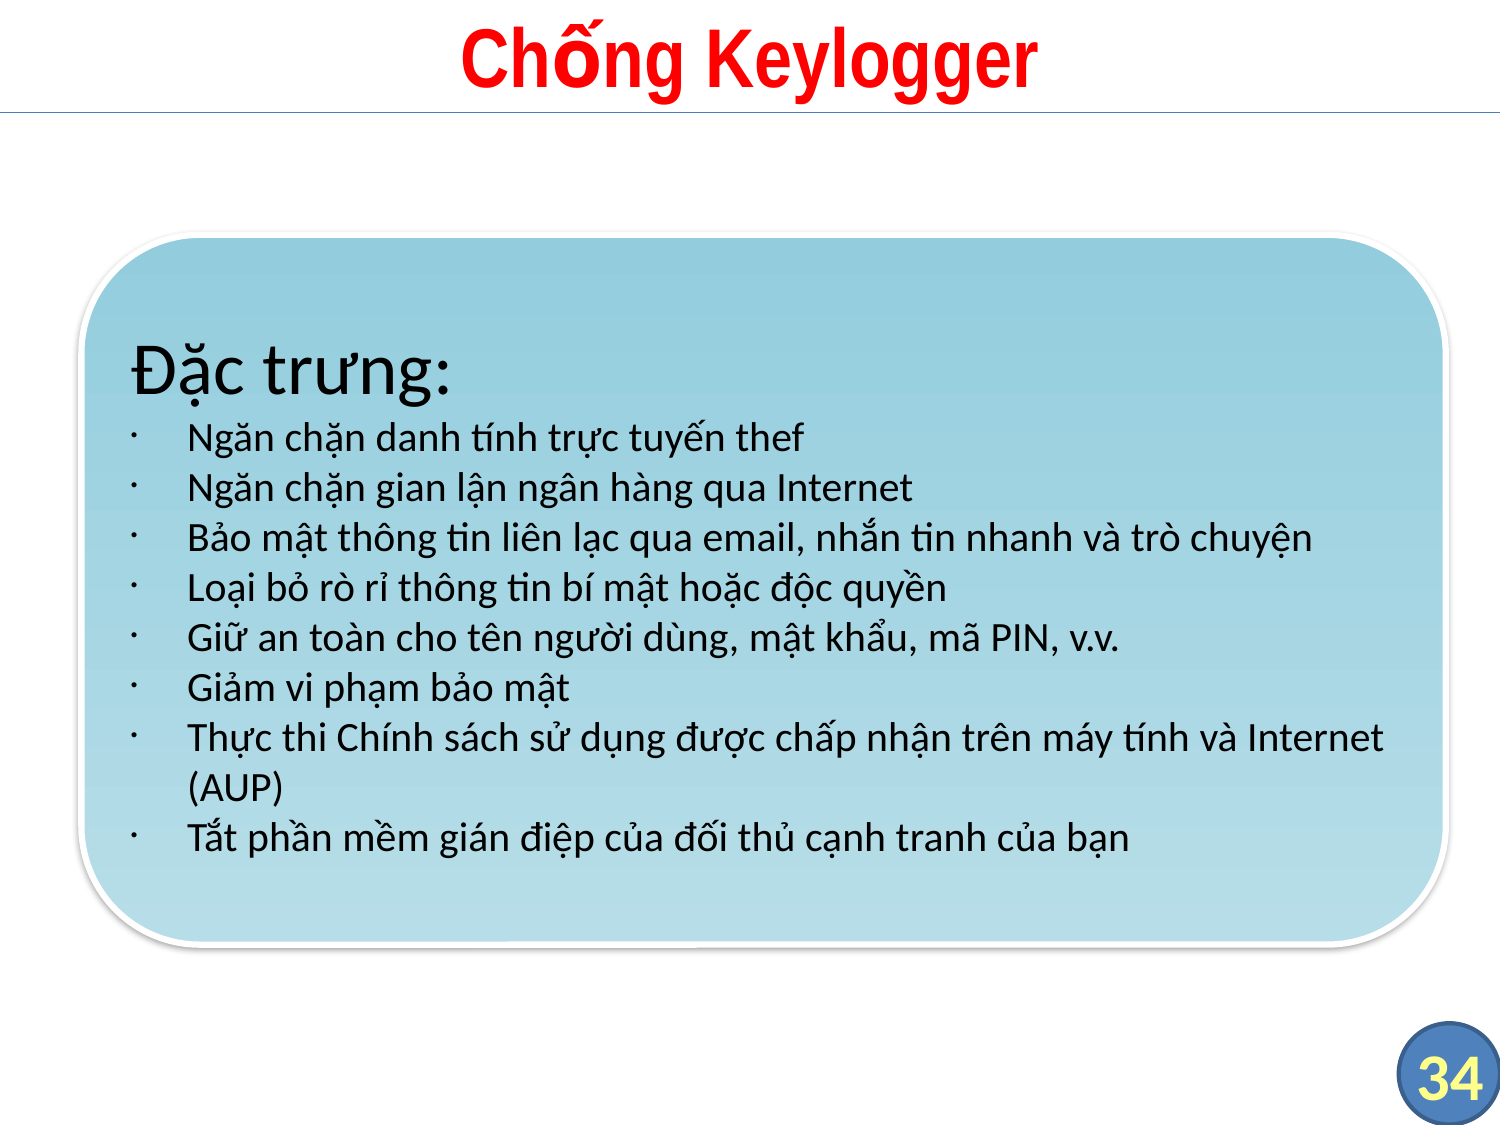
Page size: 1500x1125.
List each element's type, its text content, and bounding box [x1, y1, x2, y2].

text_box Đặc trưng: Ngăn chặn danh tính trực tuyến thef Ngăn chặn gian lận ngân hàng qua Internet Bảo mật thông tin liên lạc qua email, nhắn tin nhanh và trò chuyện Loại bỏ rò rỉ thông tin bí mật hoặc độc quyền Giữ an toàn cho tên người dùng, mật khẩu, mã PIN, v.v. Giảm vi phạm bảo mật Thực thi Chính sách sử dụng được chấp nhận trên máy tính và Internet (AUP) Tắt phần mềm gián điệp của đối thủ cạnh tranh của bạn [78, 231, 1449, 948]
slide_number 34 [1399, 1023, 1500, 1125]
title Chống Keylogger [0, 0, 1500, 113]
